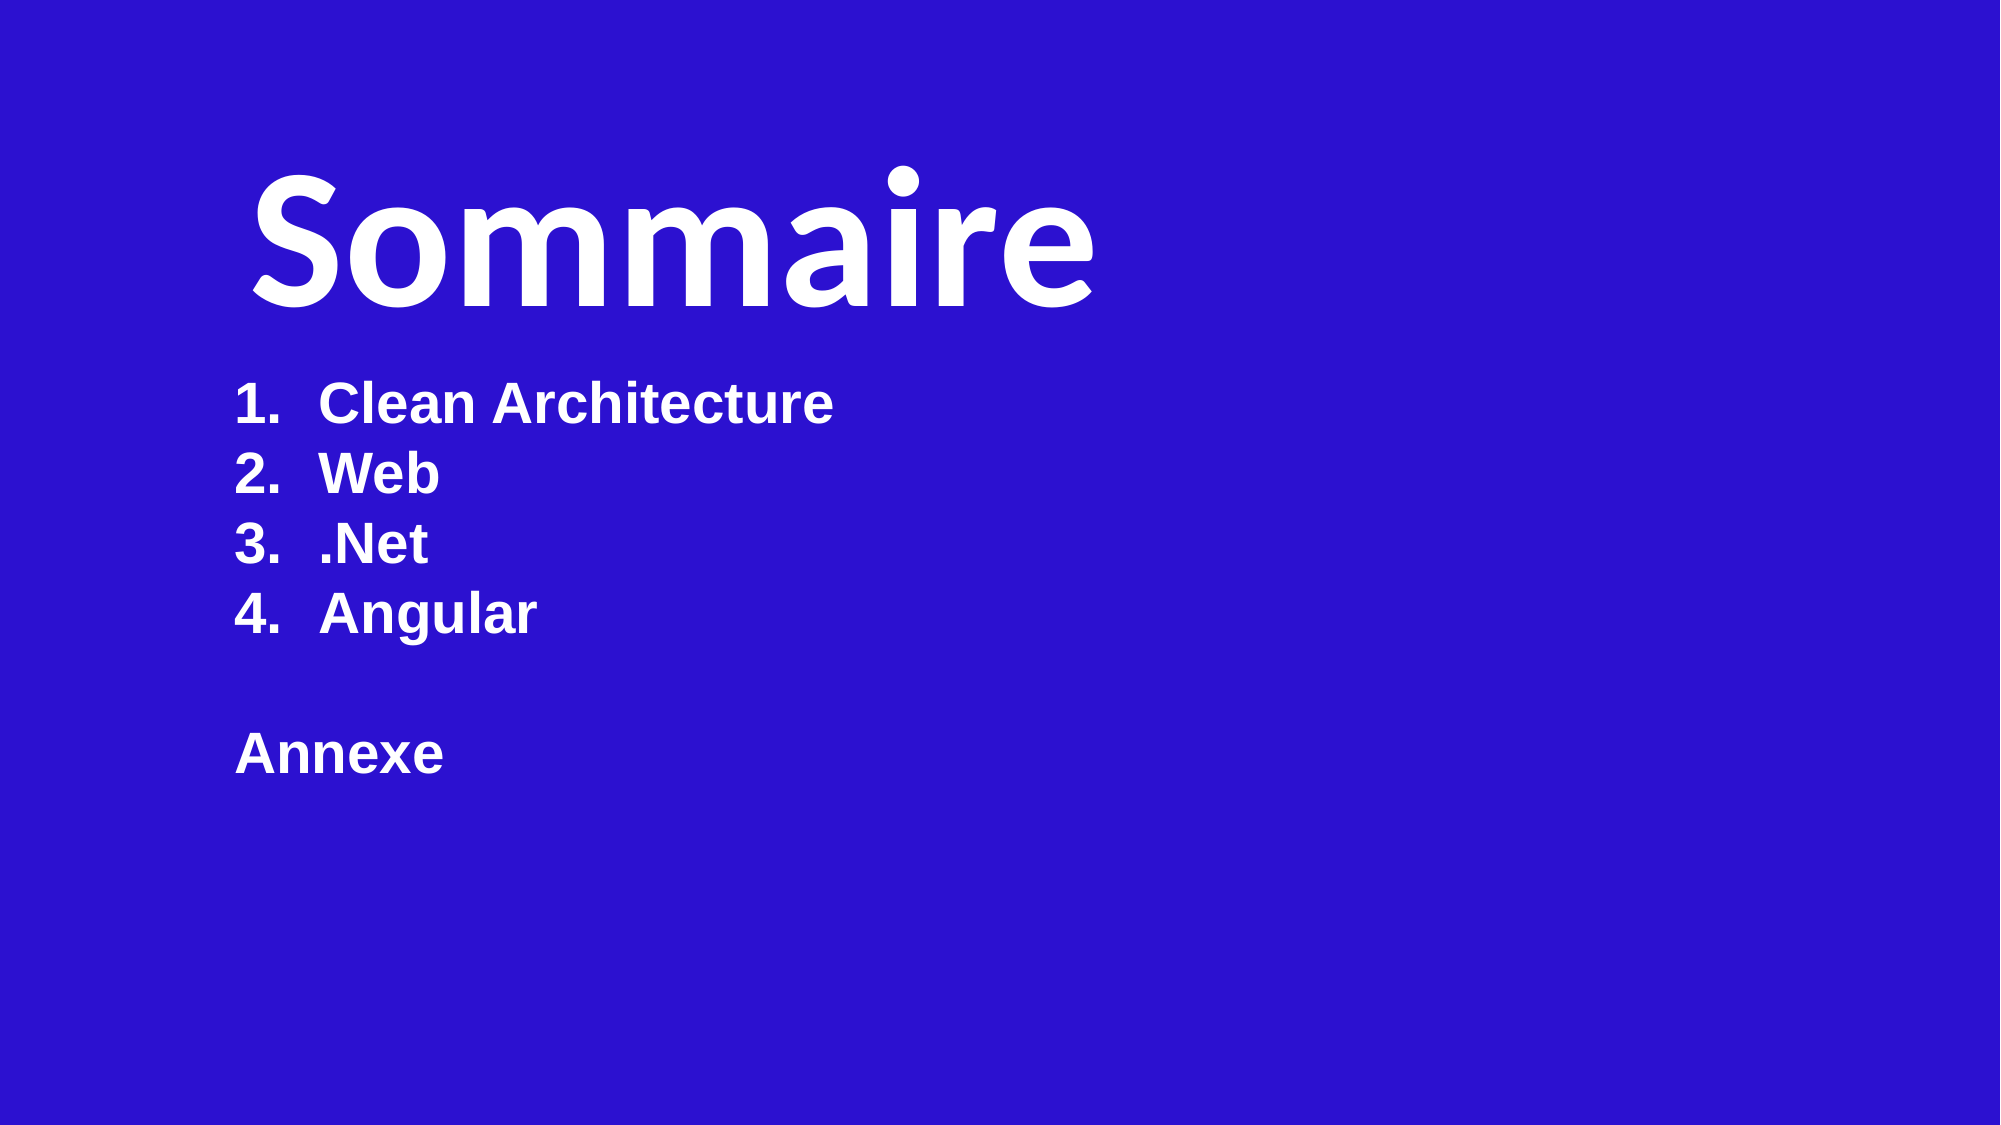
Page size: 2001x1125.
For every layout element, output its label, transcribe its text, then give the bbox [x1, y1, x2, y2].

title Sommaire [234, 132, 1250, 351]
list Clean Architecture Web .Net Angular Annexe [234, 365, 1693, 931]
